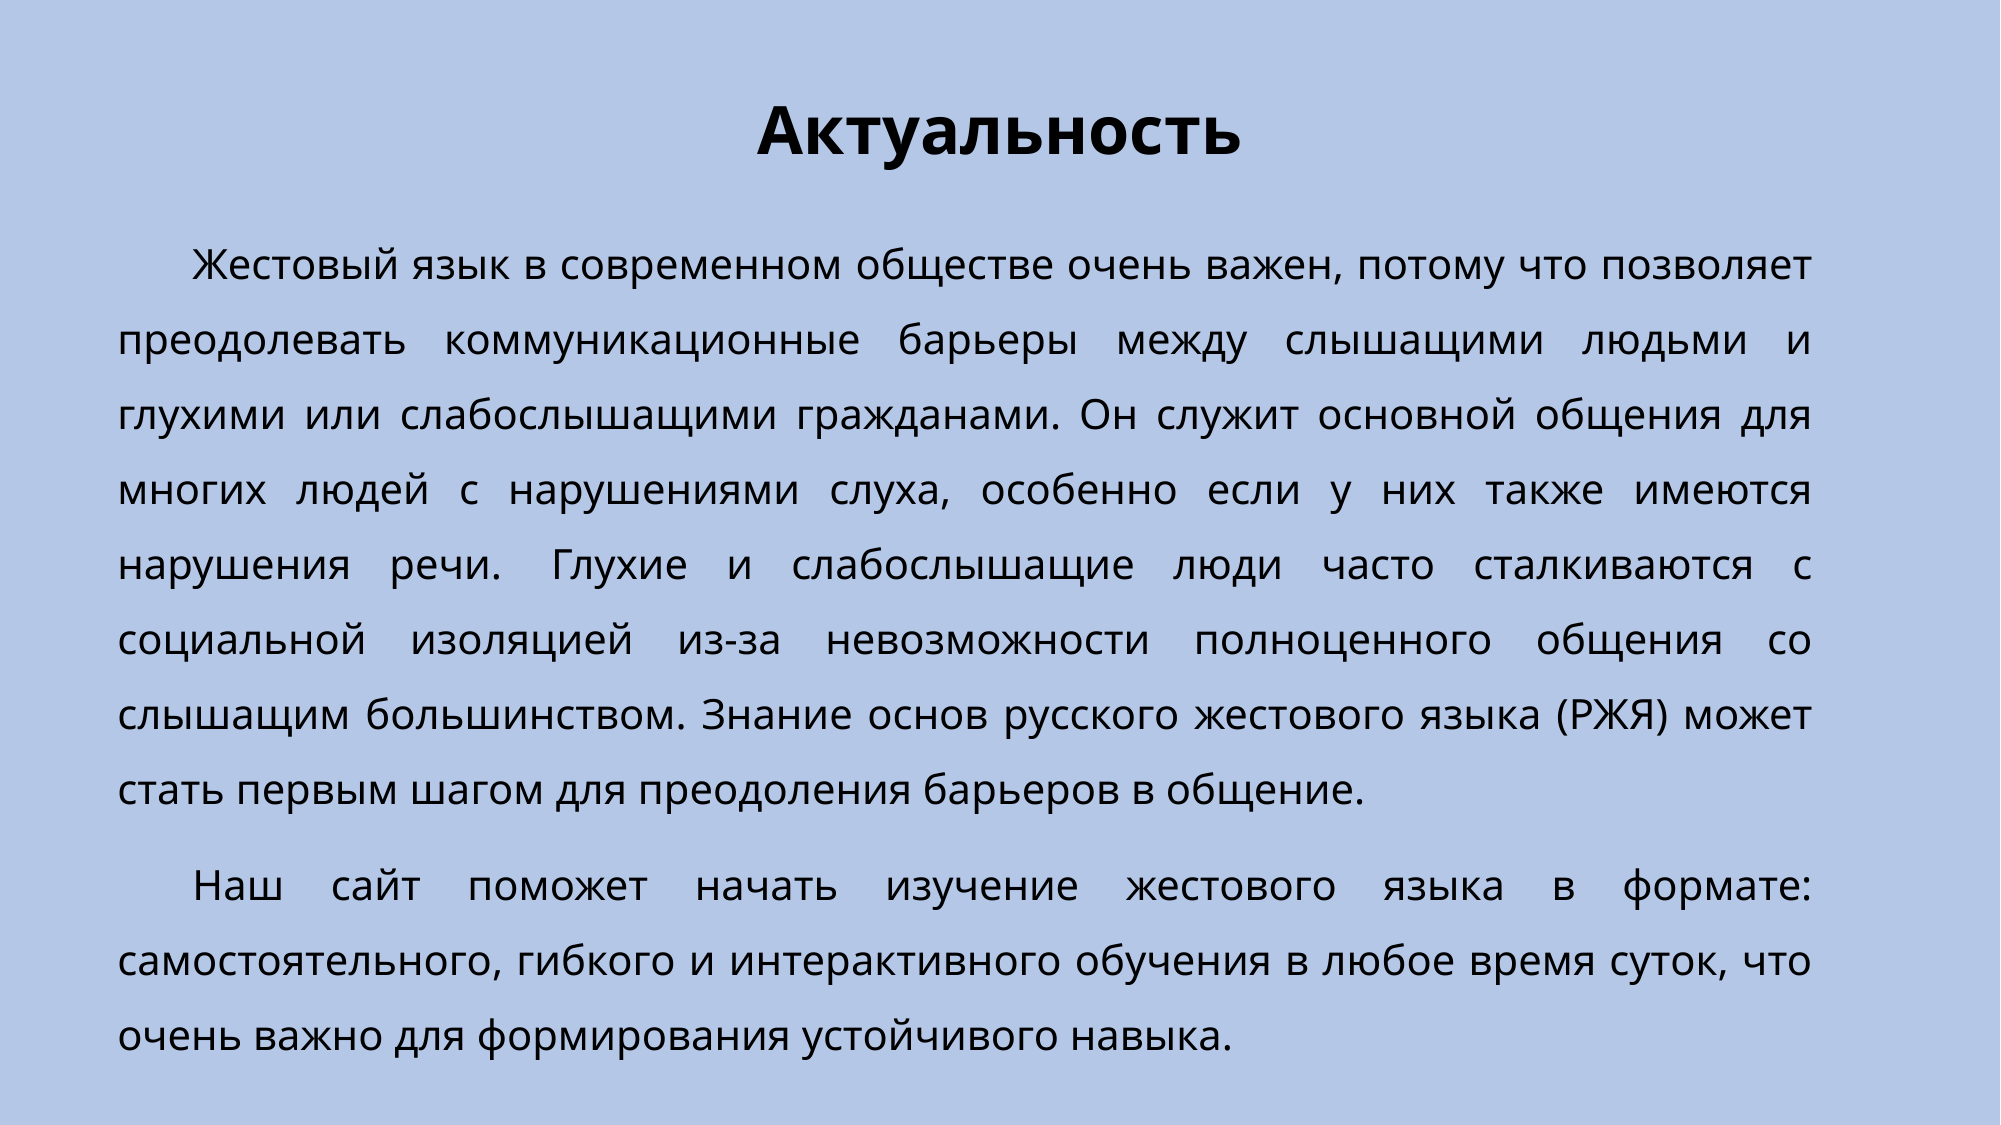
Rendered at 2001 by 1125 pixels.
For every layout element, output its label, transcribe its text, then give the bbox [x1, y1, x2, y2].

text_box Жестовый язык в современном обществе очень важен, потому что позволяет преодолевать коммуникационные барьеры между слышащими людьми и глухими или слабослышащими гражданами. Он служит основной общения для многих людей с нарушениями слуха, особенно если у них также имеются нарушения речи. Глухие и слабослышащие люди часто сталкиваются с социальной изоляцией из-за невозможности полноценного общения со слышащим большинством. Знание основ русского жестового языка (РЖЯ) может стать первым шагом для преодоления барьеров в общение. Наш сайт поможет начать изучение жестового языка в формате: самостоятельного, гибкого и интерактивного обучения в любое время суток, что очень важно для формирования устойчивого навыка. [102, 205, 1828, 1067]
title Актуальность [137, 59, 1863, 206]
